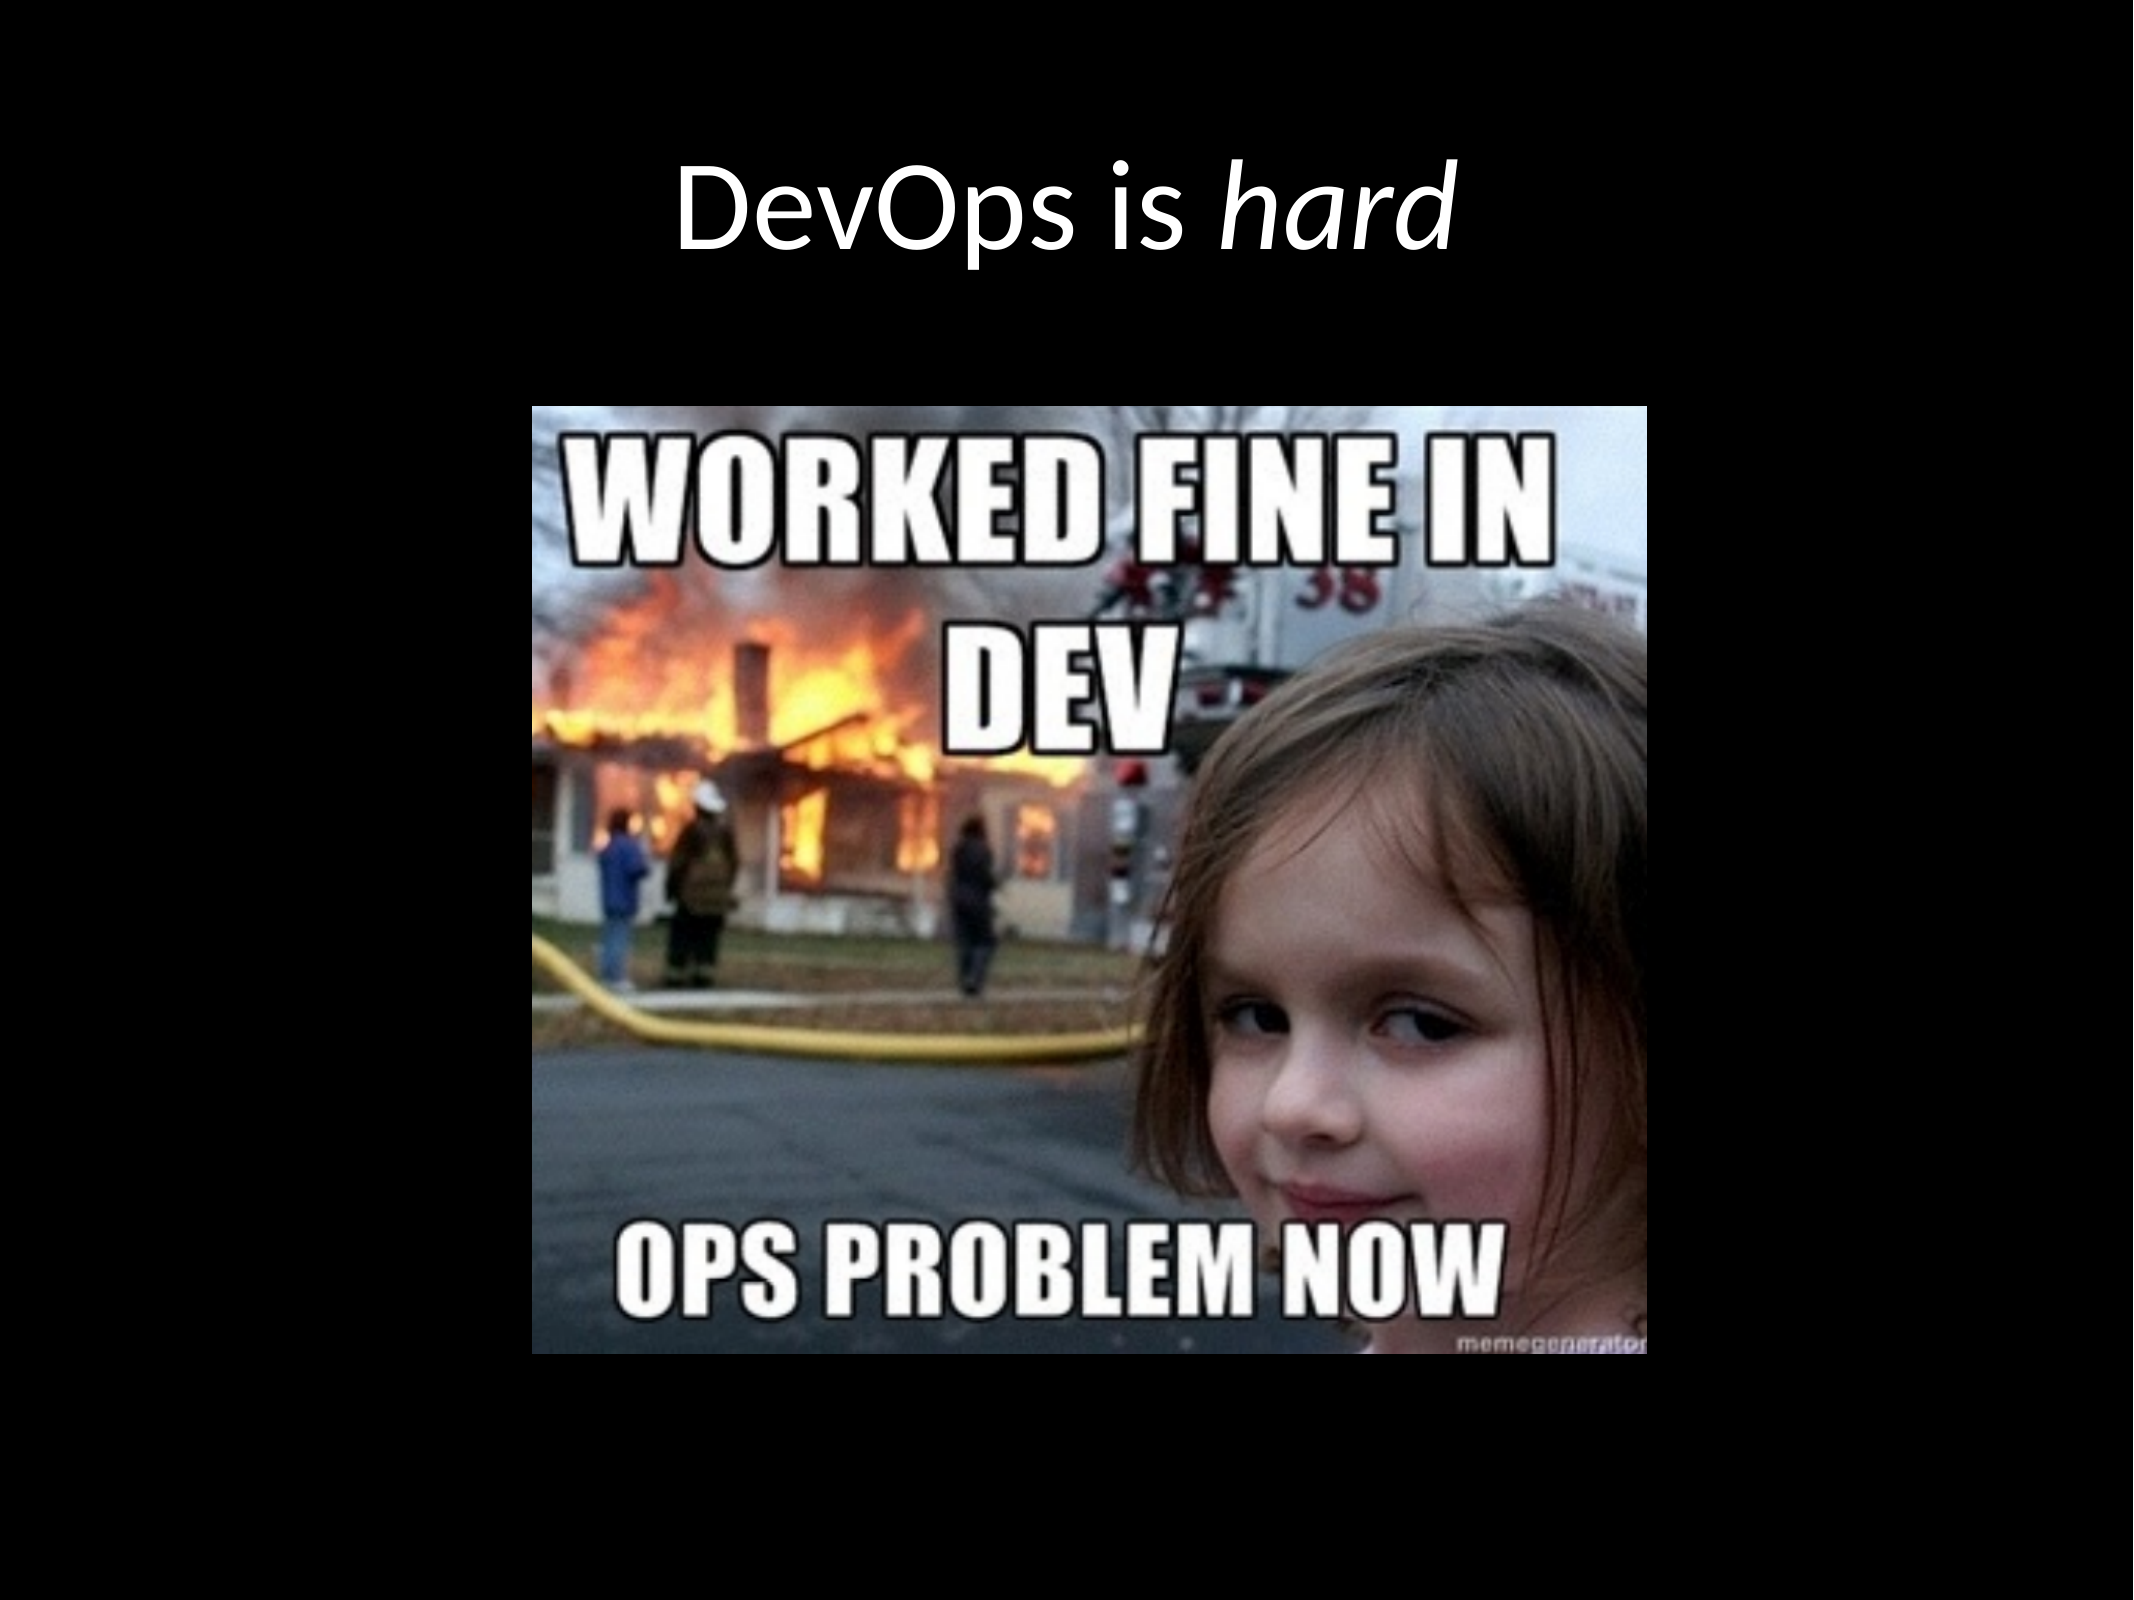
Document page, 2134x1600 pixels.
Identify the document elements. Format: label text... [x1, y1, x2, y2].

picture [531, 406, 1647, 1354]
title DevOps is hard [106, 20, 2028, 374]
